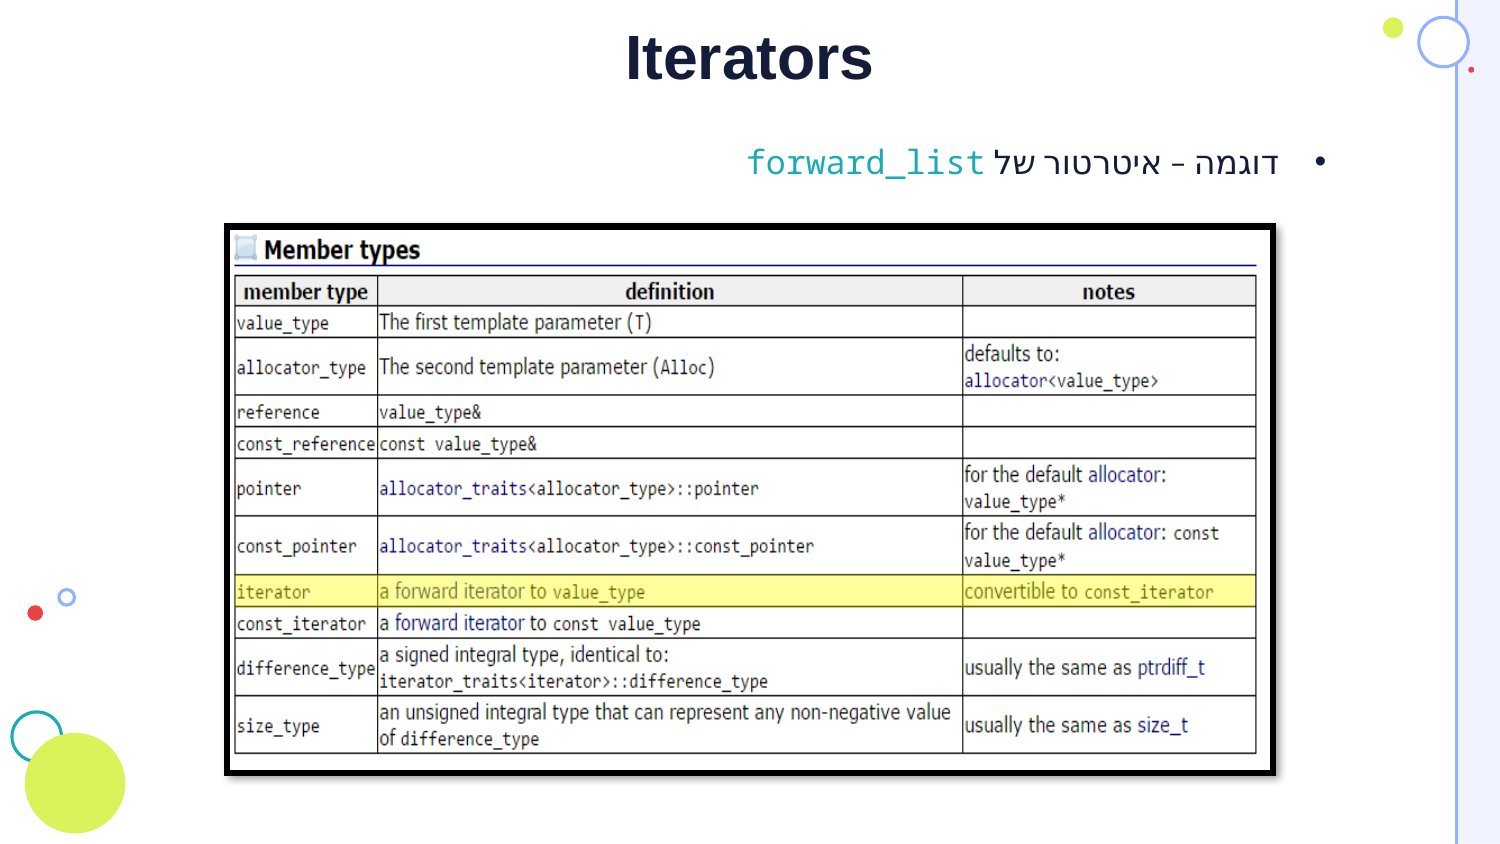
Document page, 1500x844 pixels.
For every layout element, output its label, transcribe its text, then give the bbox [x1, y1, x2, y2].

picture [229, 229, 1270, 771]
title Iterators [88, 16, 1412, 126]
list דוגמה – איטרטור של forward_list [304, 101, 1349, 229]
